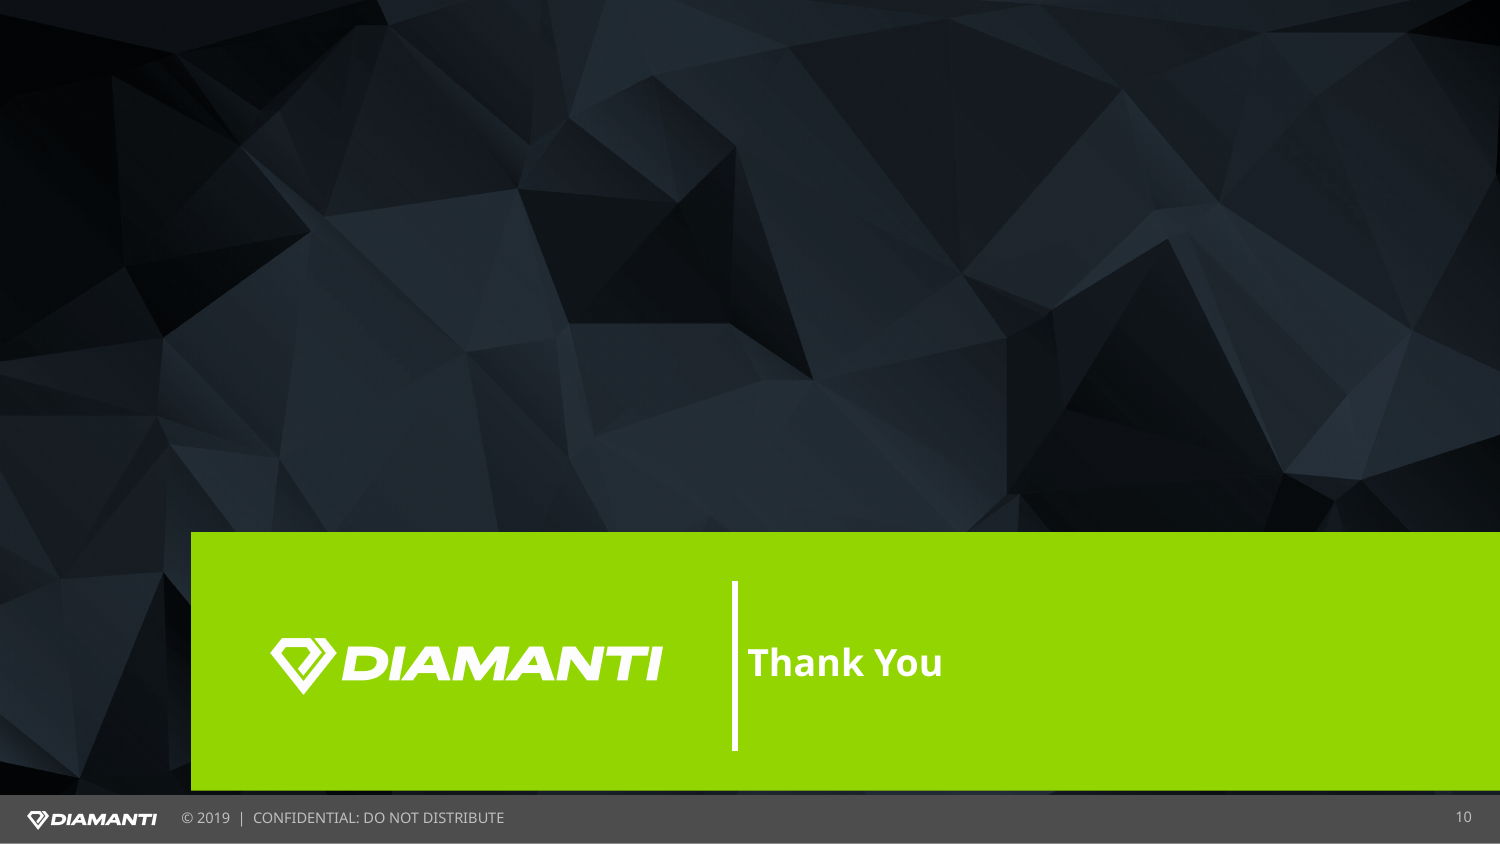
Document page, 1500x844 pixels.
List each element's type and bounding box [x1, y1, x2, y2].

picture [270, 638, 663, 695]
picture [27, 811, 157, 830]
